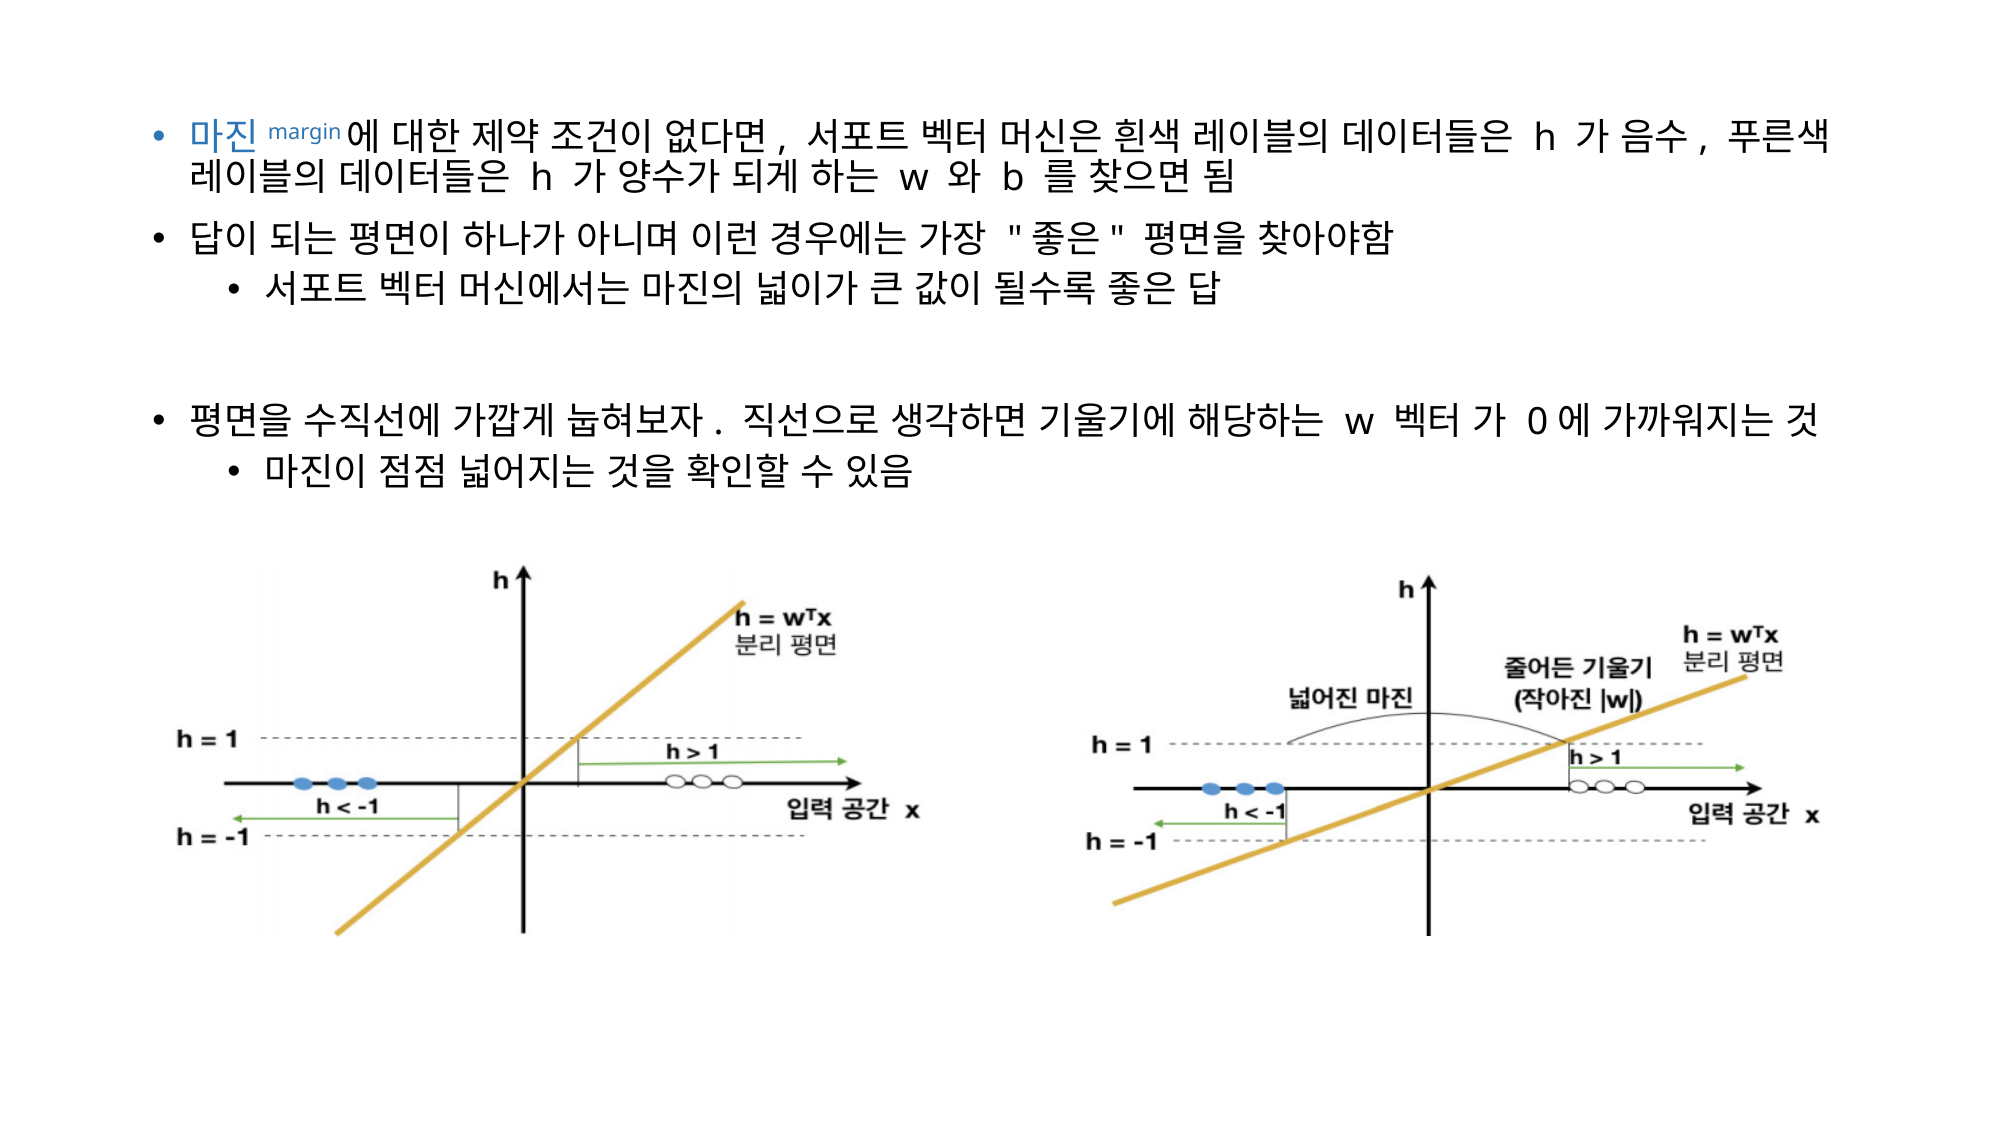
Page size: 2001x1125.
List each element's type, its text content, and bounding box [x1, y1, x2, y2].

picture [161, 564, 932, 943]
picture [1078, 571, 1830, 936]
list 마진margin에 대한 제약 조건이 없다면, 서포트 벡터 머신은 흰색 레이블의 데이터들은 h 가 음수, 푸른색 레이블의 데이터들은 h 가 양수가 되게 하는 w 와 b 를 찾으면 됨 답이 되는 평면이 하나가 아니며 이런 경우에는 가장 "좋은" 평면을 찾아야함 서포트 벡터 머신에서는 마진의 넓이가 큰 값이 될수록 좋은 답 평면을 수직선에 가깝게 눕혀보자. 직선으로 생각하면 기울기에 해당하는 w 벡터 가 0에 가까워지는 것 마진이 점점 넓어지는 것을 확인할 수 있음 [137, 110, 1863, 1020]
